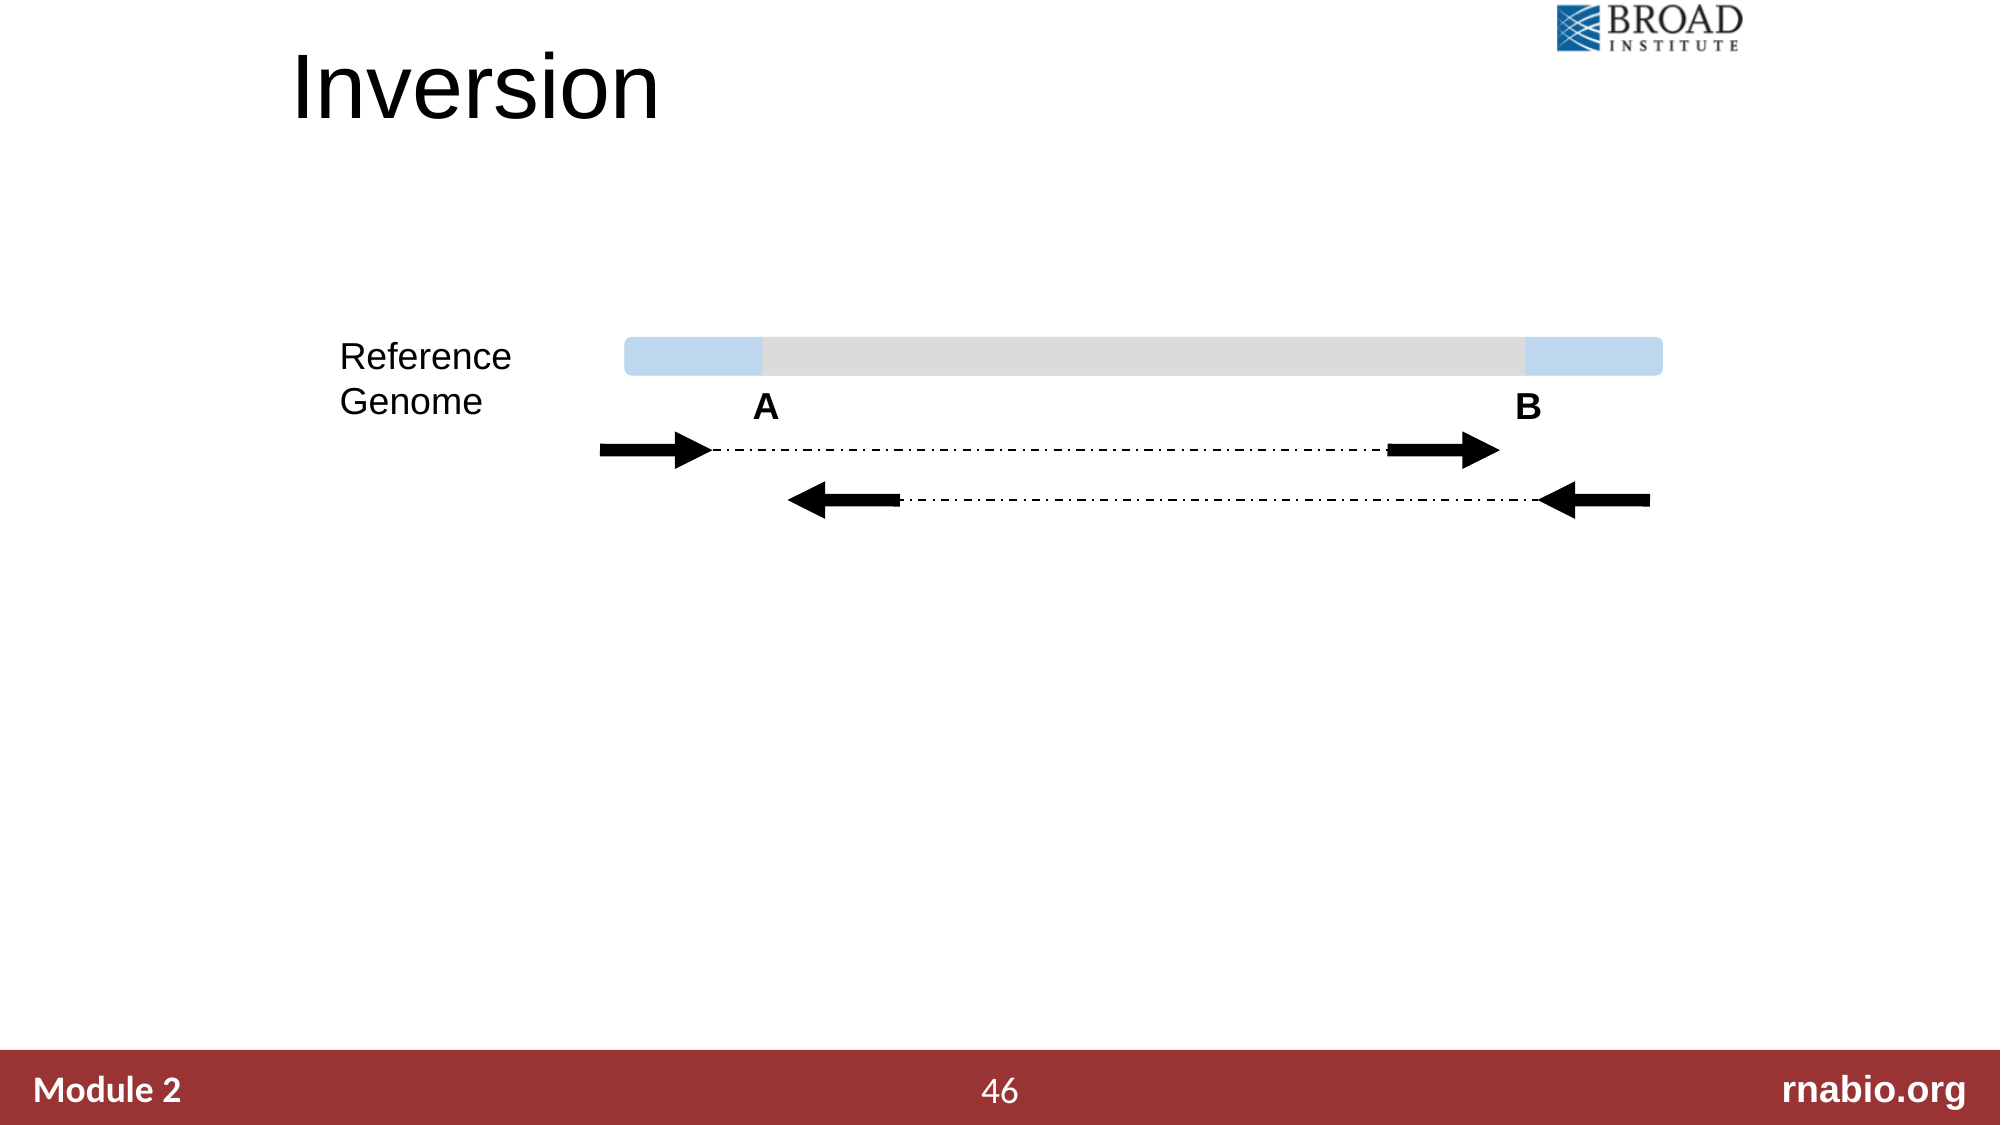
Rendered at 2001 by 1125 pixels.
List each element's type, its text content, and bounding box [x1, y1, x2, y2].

text_box Reference Genome [324, 324, 538, 430]
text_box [624, 337, 1663, 436]
title Inversion [275, 0, 1725, 183]
picture [1555, 0, 1747, 57]
